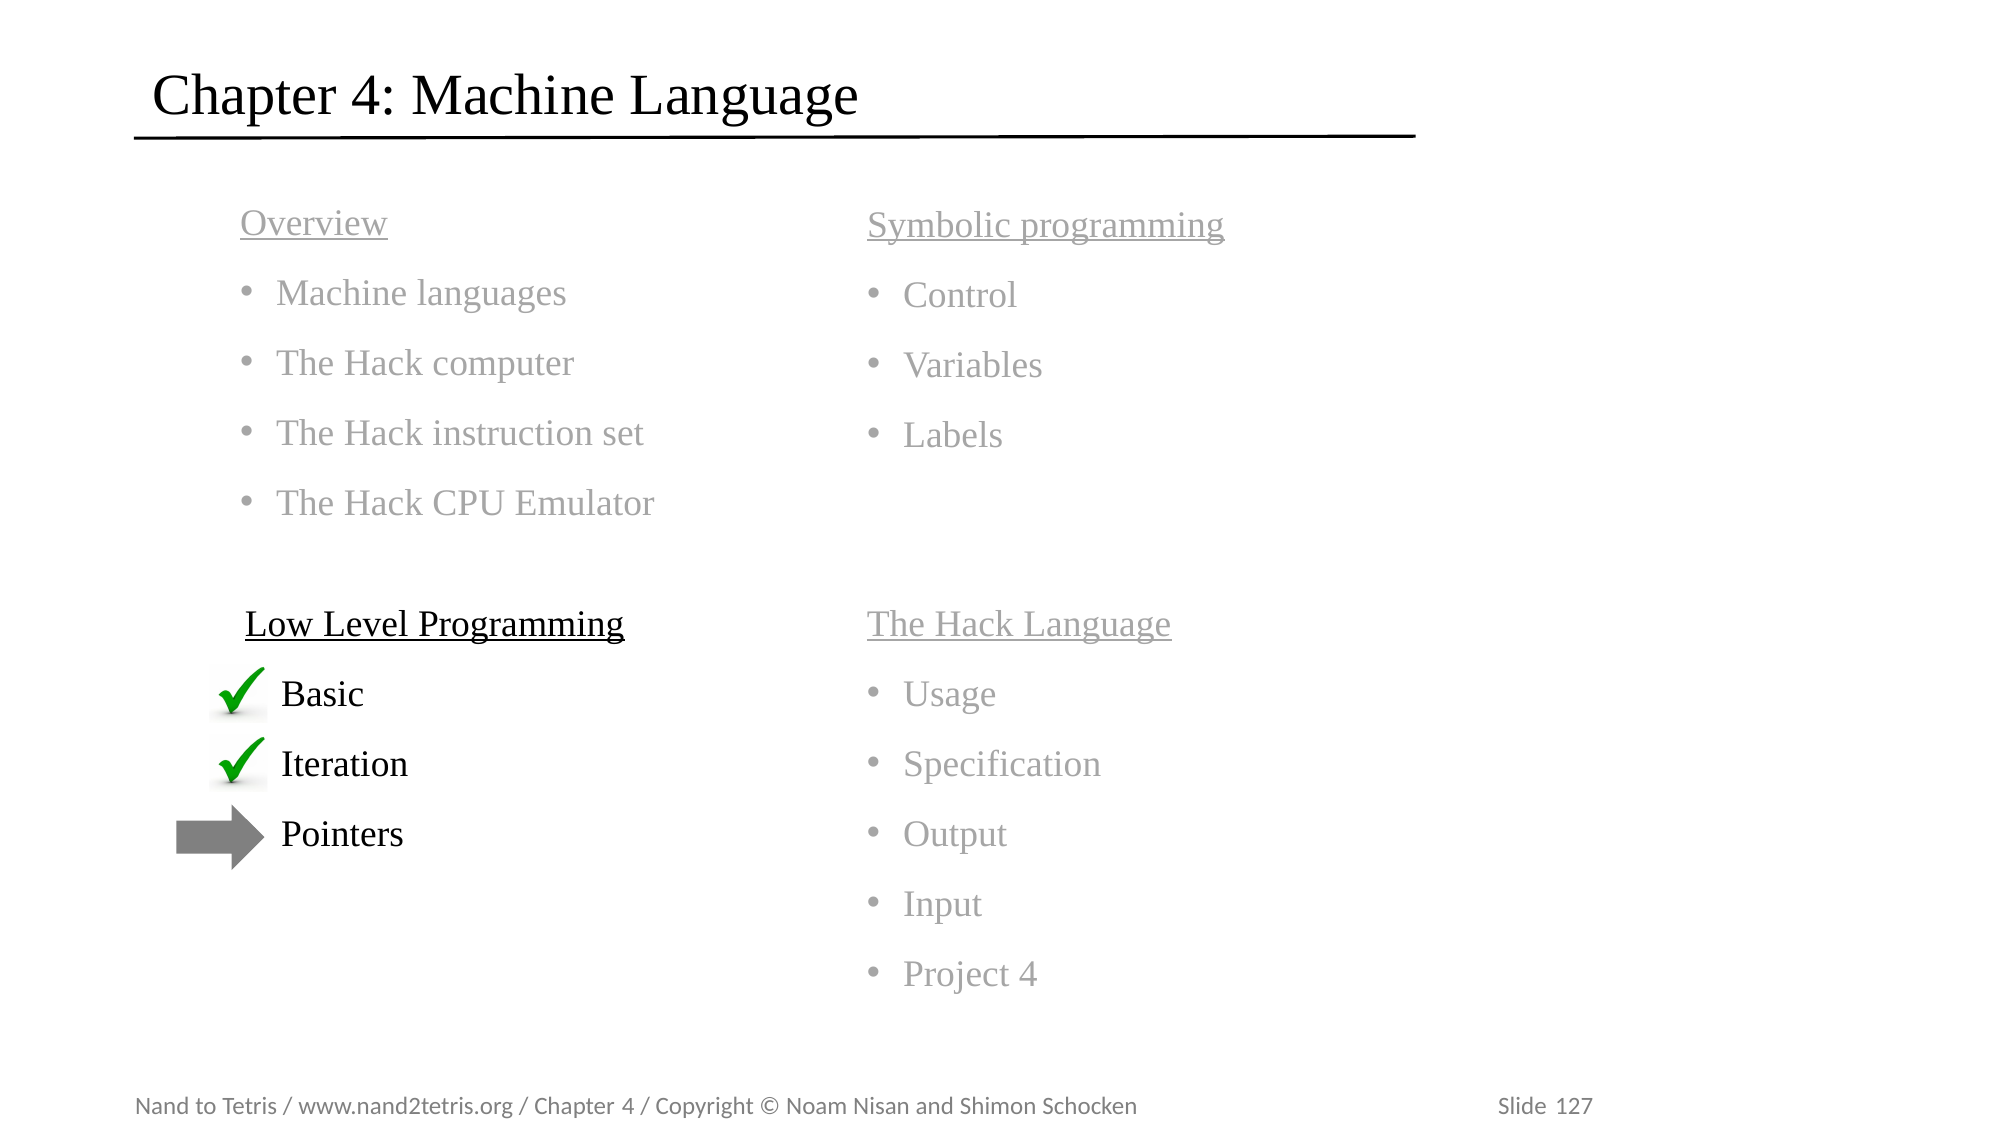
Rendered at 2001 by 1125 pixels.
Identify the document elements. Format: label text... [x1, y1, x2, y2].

text_box Overview Machine languages The Hack computer The Hack instruction set The Hack CPU Emulator [150, 190, 674, 531]
text_box The Hack Language Usage Specification Output Input Project 4 [777, 591, 1261, 1002]
text_box Low Level Programming Basic Iteration Pointers [155, 591, 762, 862]
text_box [175, 803, 266, 872]
picture [209, 734, 268, 792]
picture [209, 664, 268, 723]
title Chapter 4: Machine Language [137, 48, 1417, 144]
text_box Symbolic programming Control Variables Labels [777, 192, 1384, 462]
